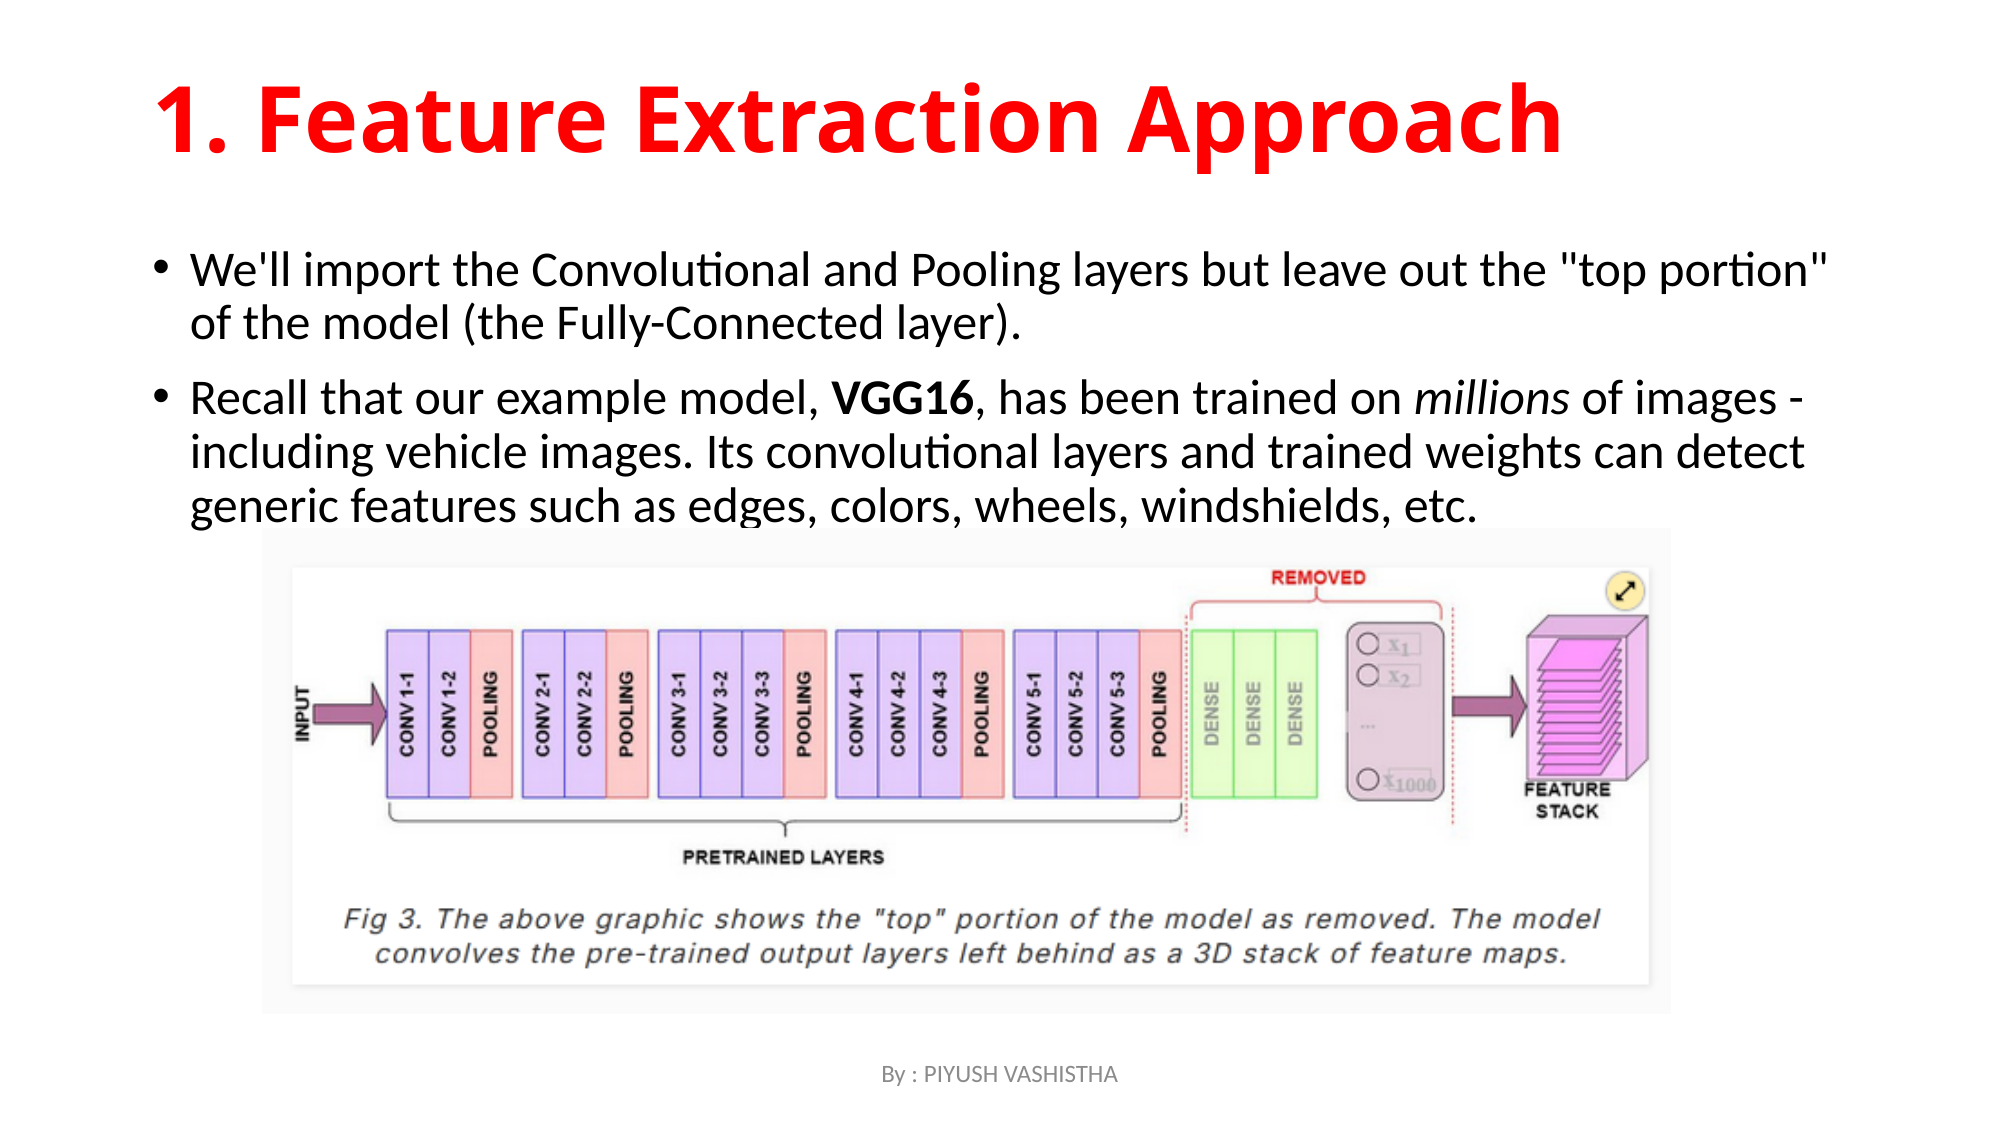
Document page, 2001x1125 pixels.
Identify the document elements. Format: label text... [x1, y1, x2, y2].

footer By : PIYUSH VASHISTHA [662, 1042, 1338, 1103]
list We'll import the Convolutional and Pooling layers but leave out the "top portion" of the model (the Fully-Connected layer). Recall that our example model, VGG16, has been trained on millions of images - including vehicle images. Its convolutional layers and trained weights can detect generic features such as edges, colors, wheels, windshields, etc. [137, 235, 1863, 1014]
title 1. Feature Extraction Approach [137, 59, 1863, 187]
picture [261, 528, 1671, 1014]
